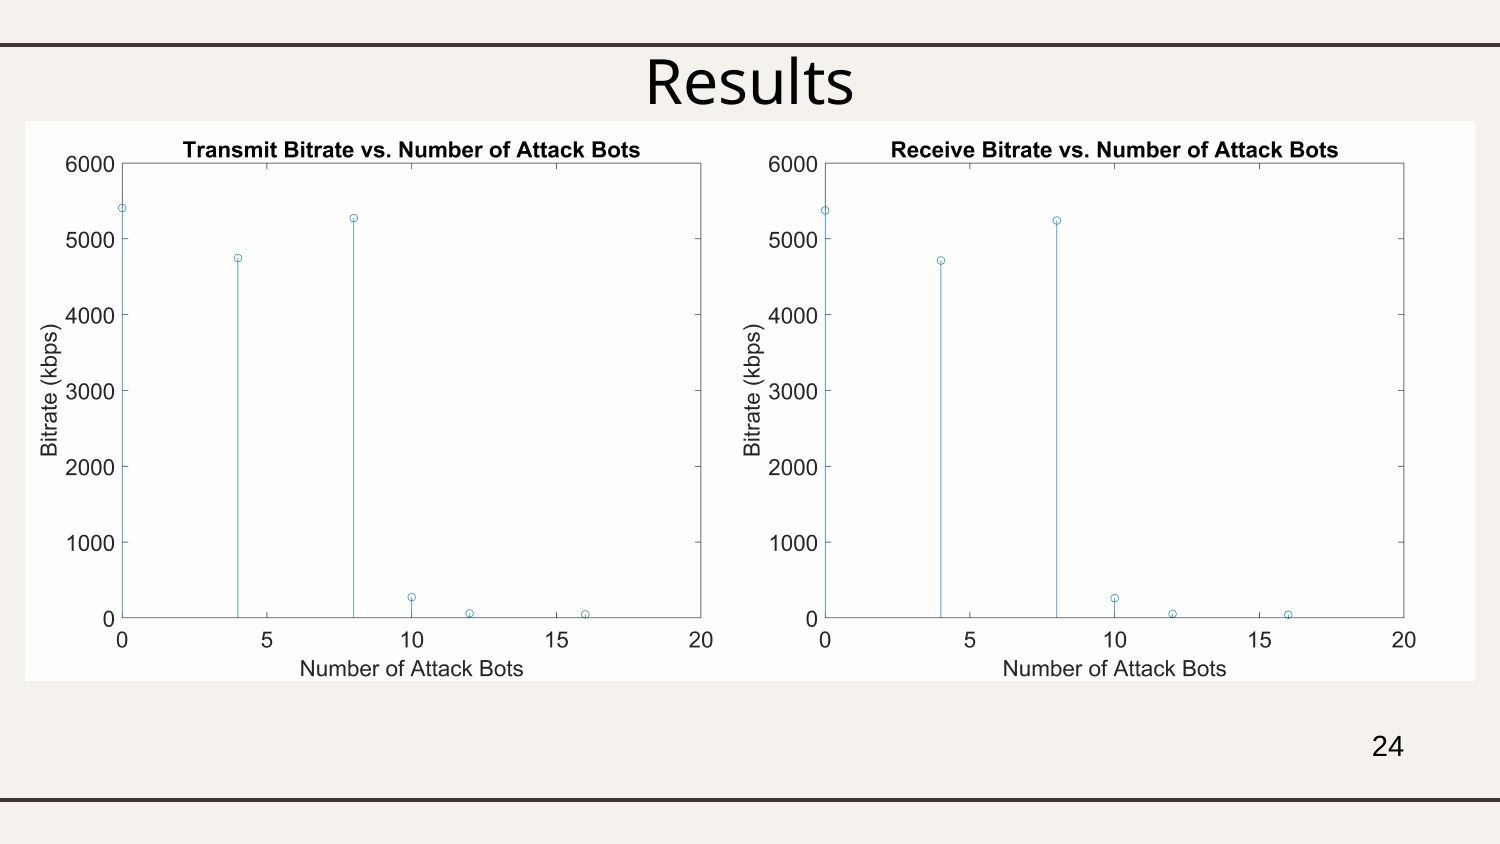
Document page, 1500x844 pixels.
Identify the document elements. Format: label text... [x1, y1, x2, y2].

picture [24, 120, 1475, 681]
title Results [284, 27, 1216, 119]
text_box 24 [1357, 720, 1466, 770]
